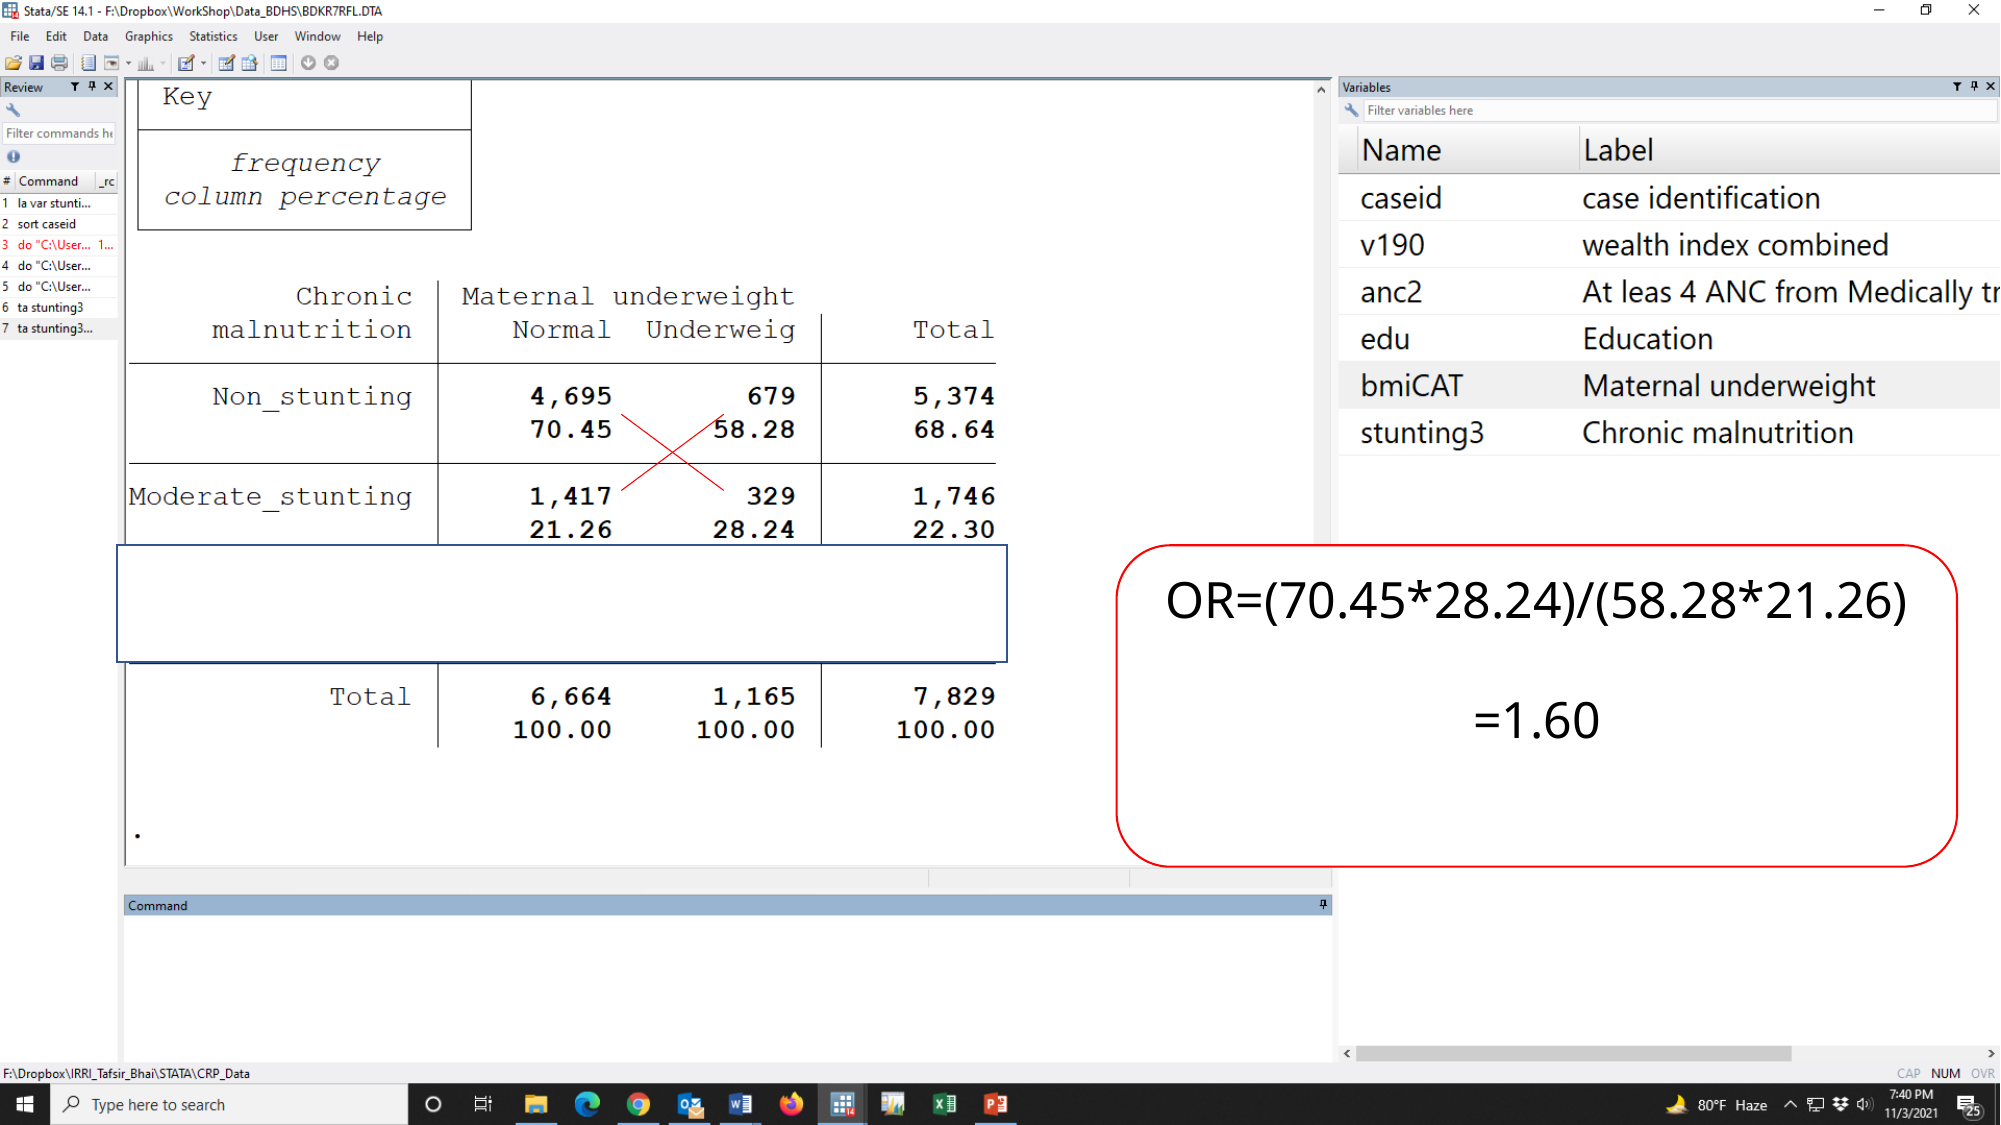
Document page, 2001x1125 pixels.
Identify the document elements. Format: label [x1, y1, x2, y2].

text_box [621, 414, 724, 491]
picture [0, 0, 2000, 1125]
